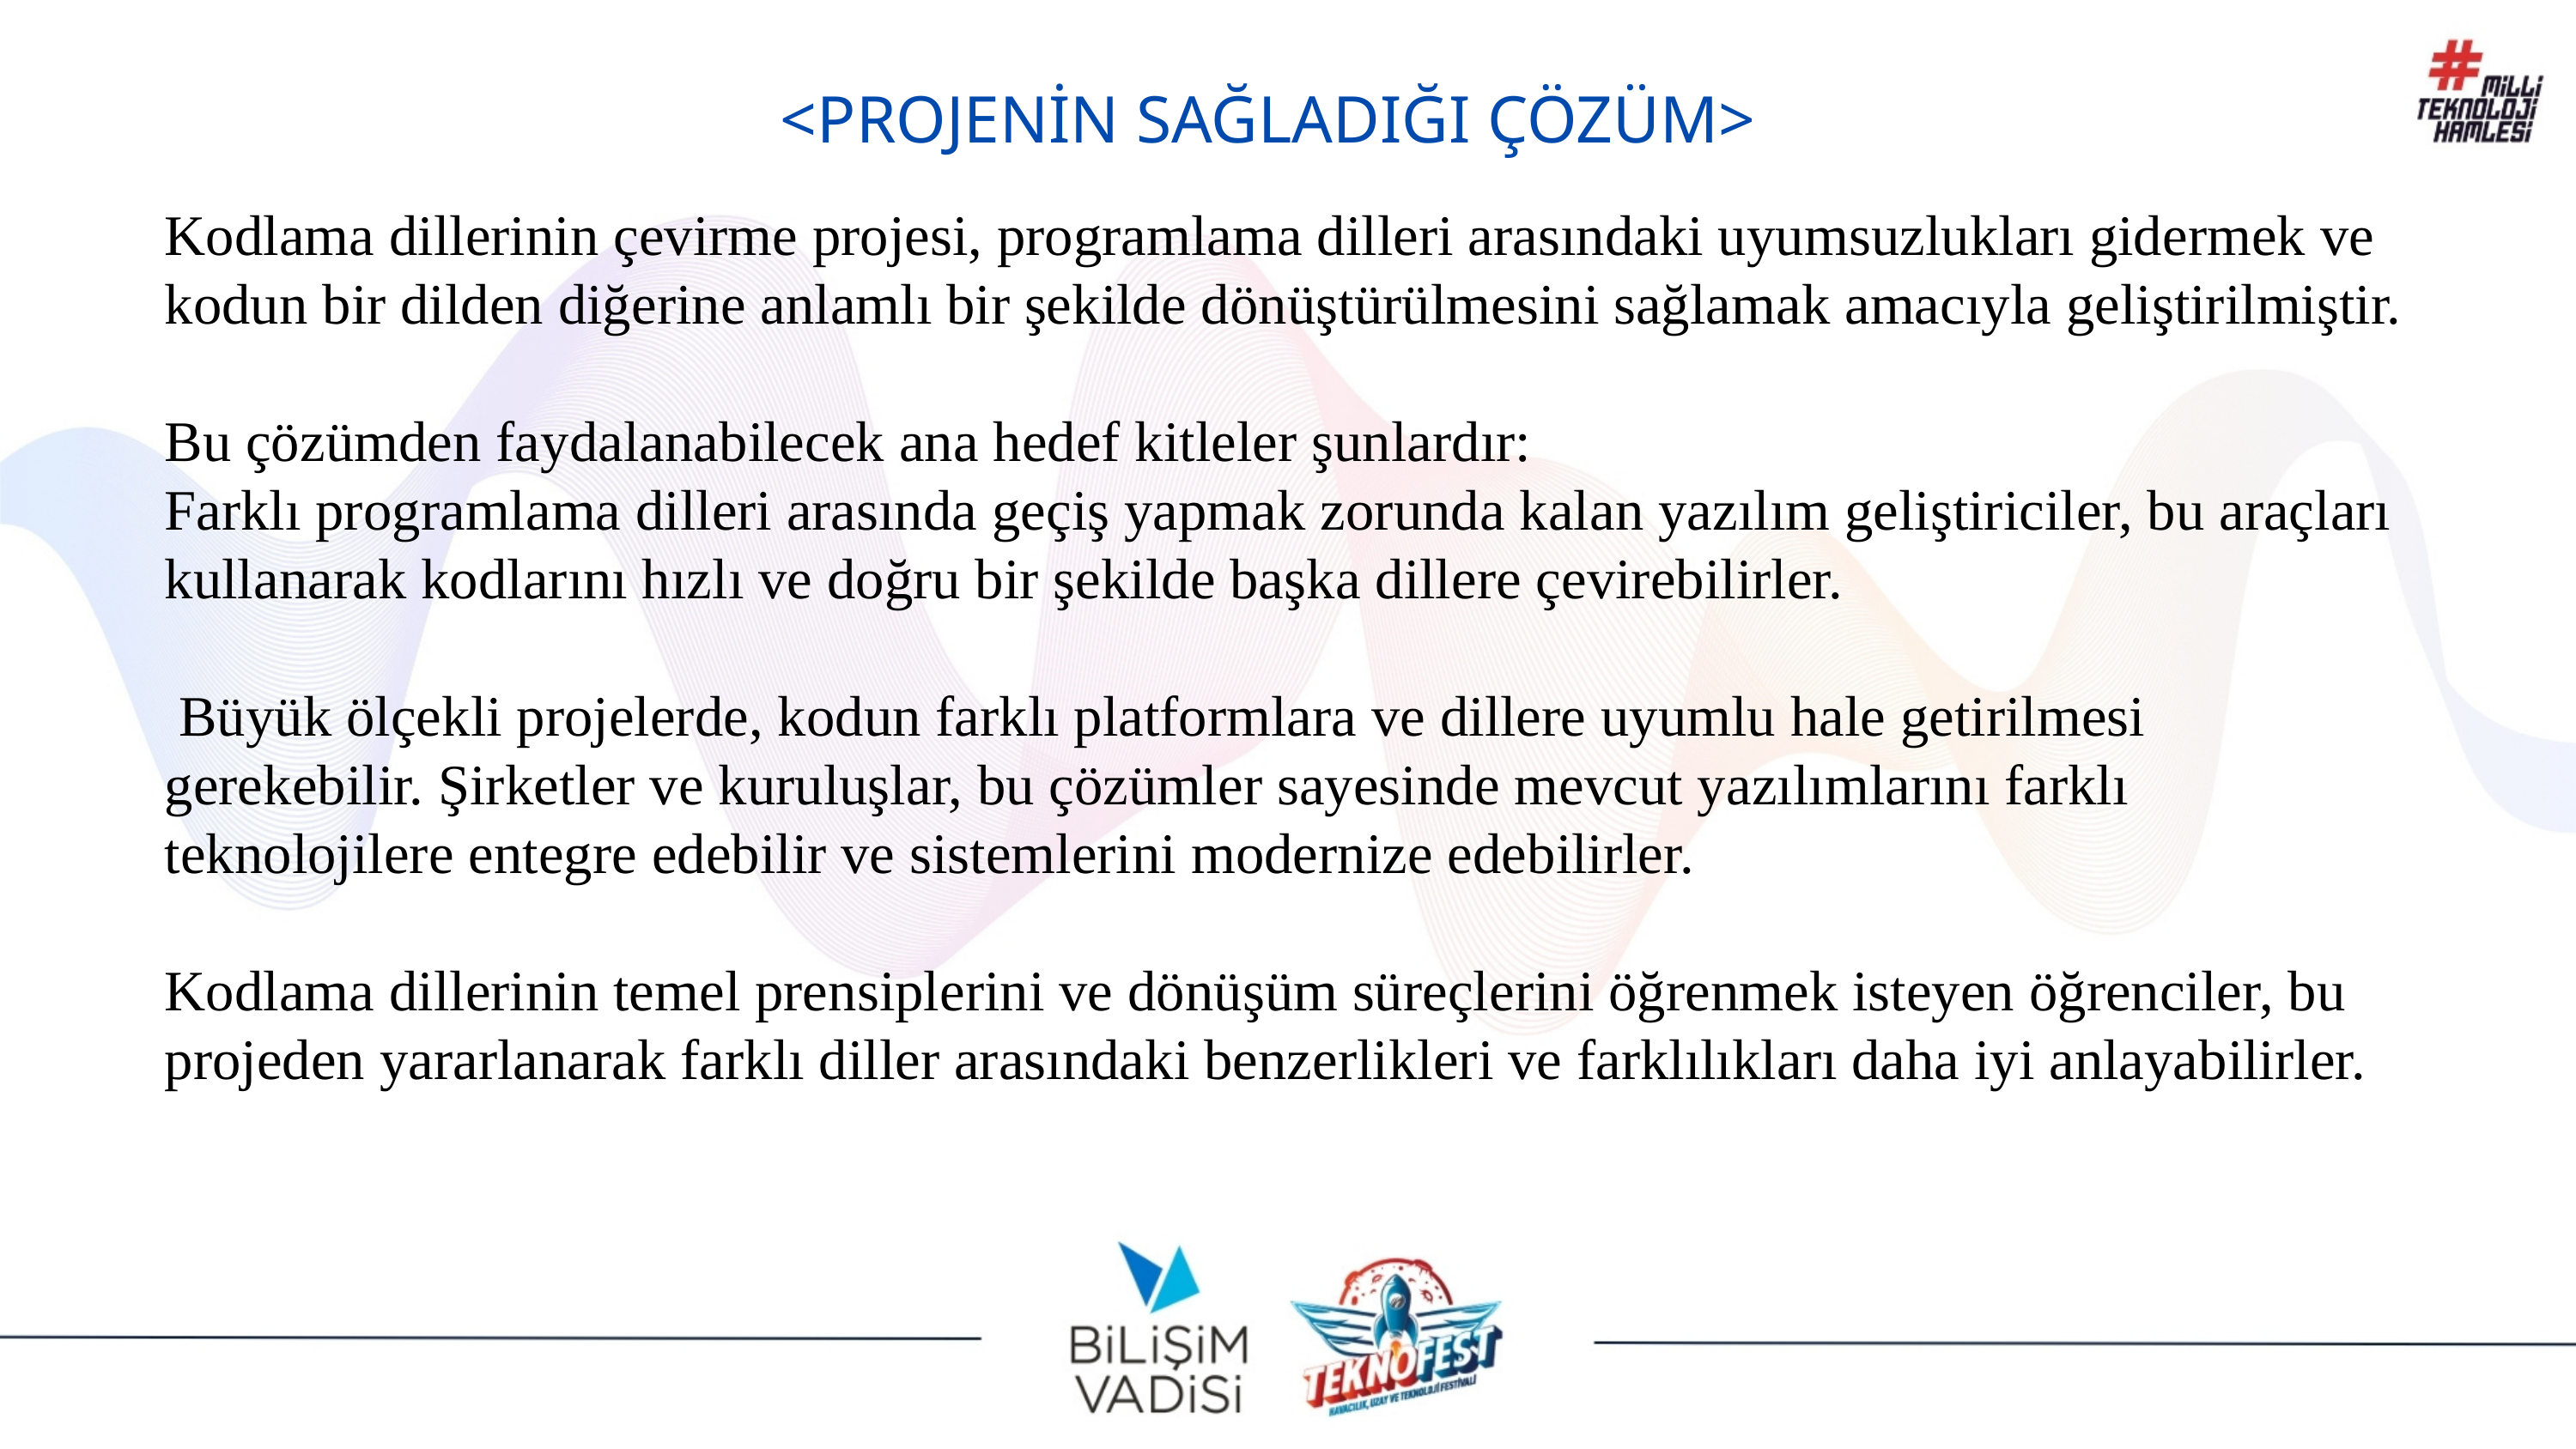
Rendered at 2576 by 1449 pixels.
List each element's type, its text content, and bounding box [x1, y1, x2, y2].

text_box Kodlama dillerinin çevirme projesi, programlama dilleri arasındaki uyumsuzlukları gidermek ve kodun bir dilden diğerine anlamlı bir şekilde dönüştürülmesini sağlamak amacıyla geliştirilmiştir. Bu çözümden faydalanabilecek ana hedef kitleler şunlardır: Farklı programlama dilleri arasında geçiş yapmak zorunda kalan yazılım geliştiriciler, bu araçları kullanarak kodlarını hızlı ve doğru bir şekilde başka dillere çevirebilirler. Büyük ölçekli projelerde, kodun farklı platformlara ve dillere uyumlu hale getirilmesi gerekebilir. Şirketler ve kuruluşlar, bu çözümler sayesinde mevcut yazılımlarını farklı teknolojilere entegre edebilir ve sistemlerini modernize edebilirler. Kodlama dillerinin temel prensiplerini ve dönüşüm süreçlerini öğrenmek isteyen öğrenciler, bu projeden yararlanarak farklı diller arasındaki benzerlikleri ve farklılıkları daha iyi anlayabilirler. [164, 198, 2412, 1091]
text_box [0, 0, 2576, 1449]
text_box <PROJENİN SAĞLADIĞI ÇÖZÜM> [750, 65, 1786, 156]
